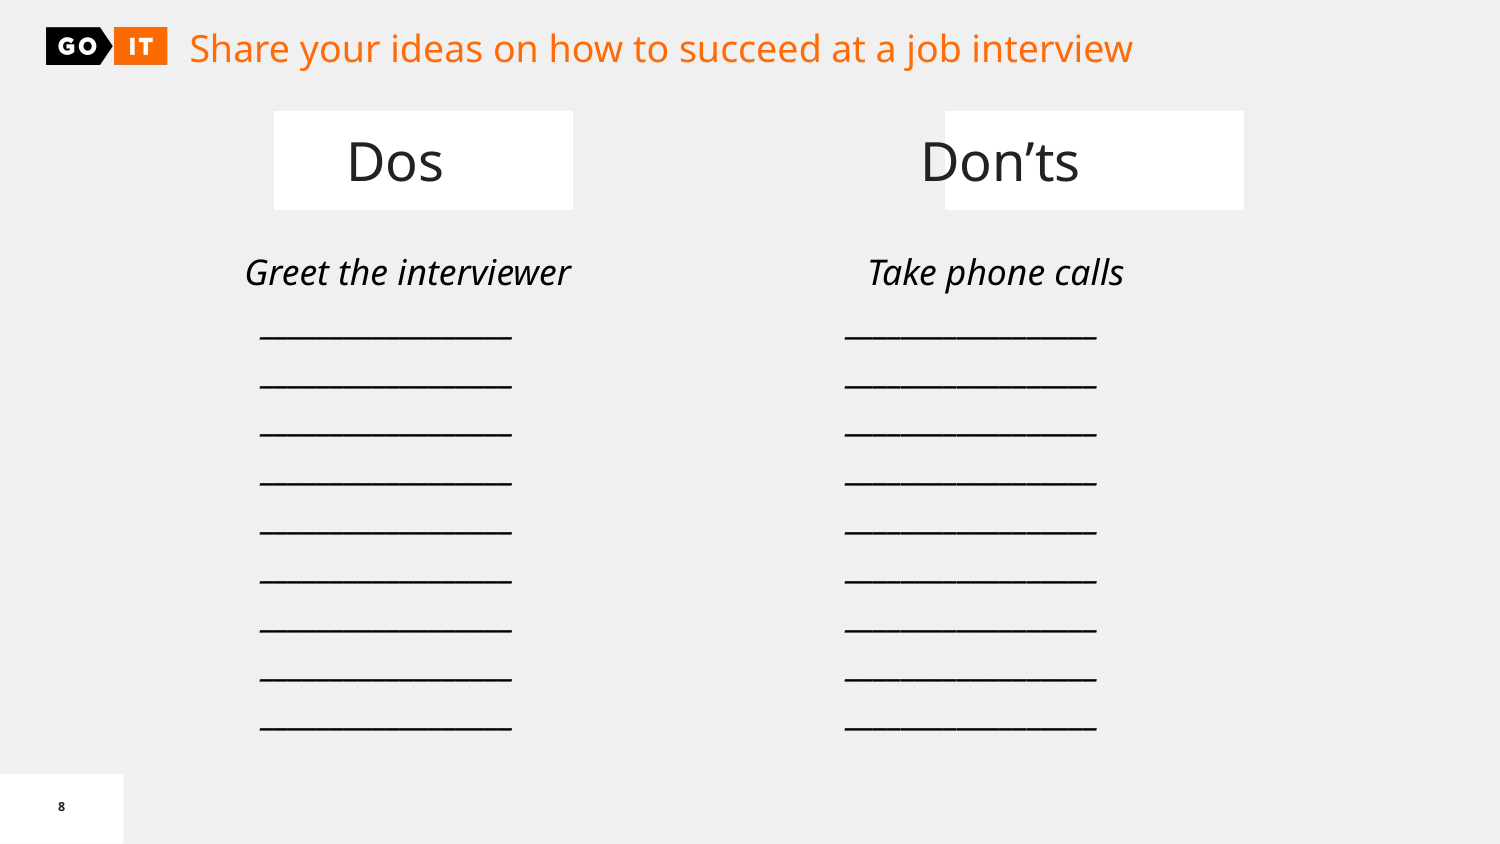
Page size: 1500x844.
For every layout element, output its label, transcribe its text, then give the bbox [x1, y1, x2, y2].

text_box Share your ideas on how to succeed at a job interview [174, 10, 1410, 86]
text_box Dos Don’ts [275, 112, 1500, 208]
picture [46, 27, 168, 65]
text_box Greet the interviewer Take phone calls __________________ __________________ __________________ __________________ __________________ __________________ __________________ __________________ __________________ __________________ __________________ __________________ __________________ __________________ __________________ __________________ __________________ __________________ [229, 234, 1280, 748]
